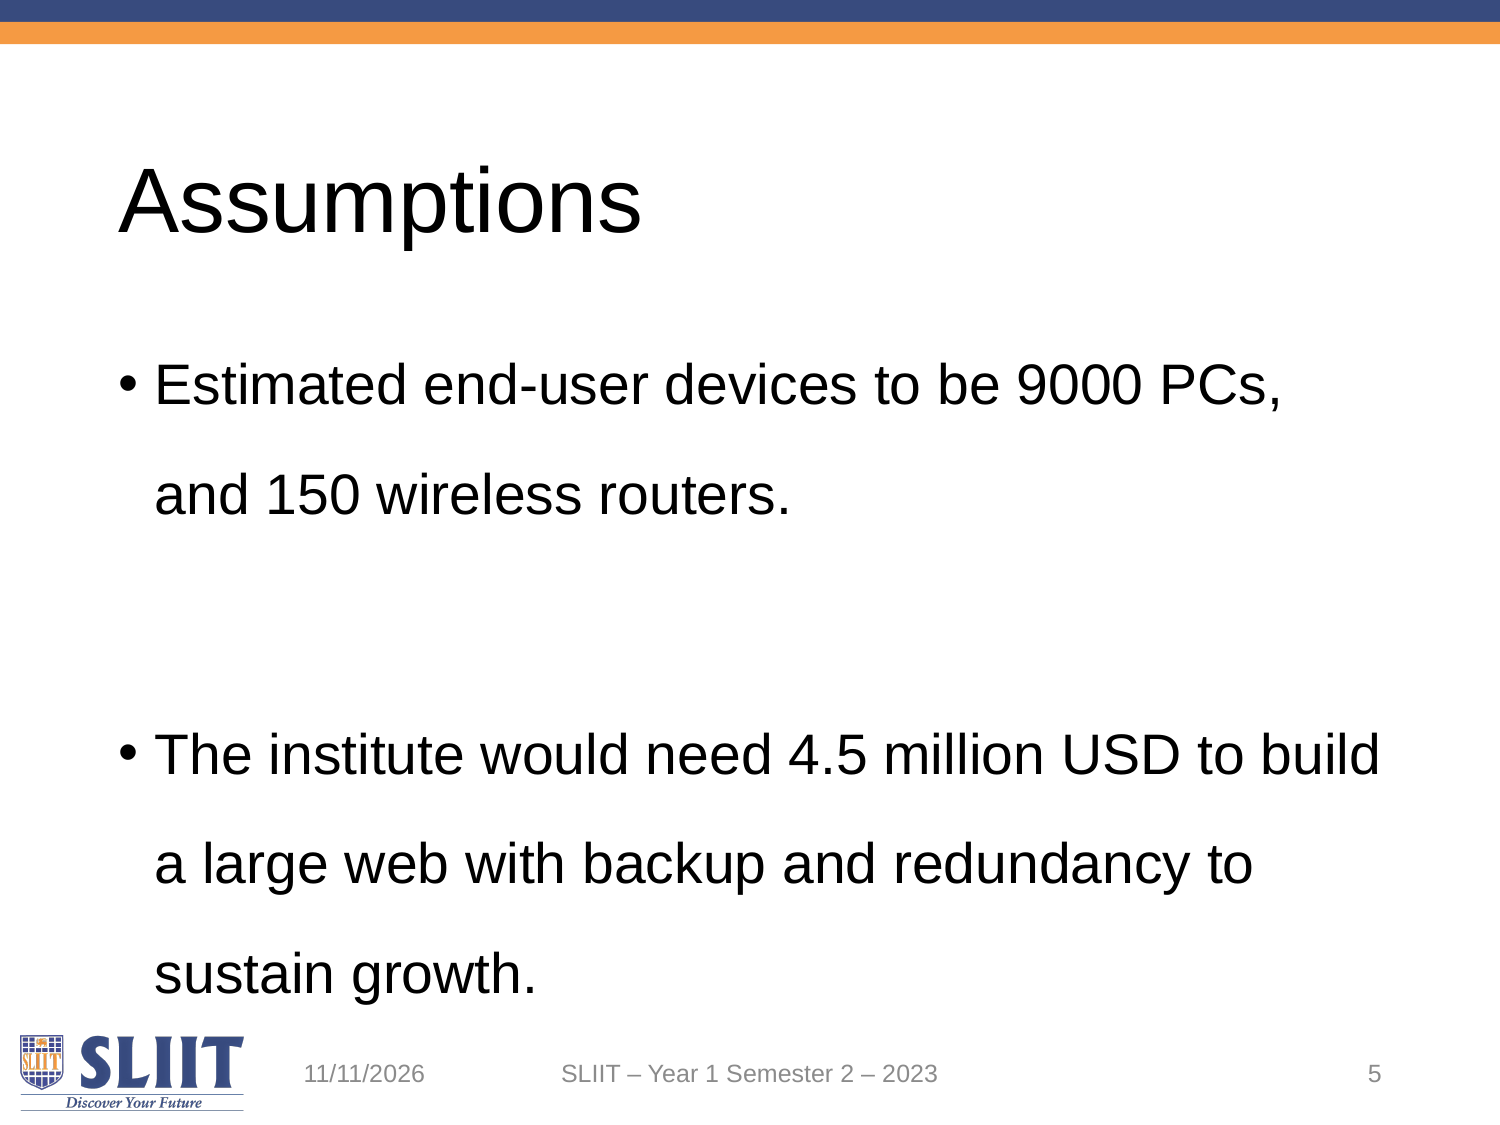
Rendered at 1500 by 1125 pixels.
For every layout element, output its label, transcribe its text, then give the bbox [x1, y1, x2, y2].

footer SLIIT – Year 1 Semester 2 – 2023 [496, 1042, 1004, 1103]
list Estimated end-user devices to be 9000 PCs, and 150 wireless routers. The institute would need 4.5 million USD to build a large web with backup and redundancy to sustain growth. [103, 299, 1397, 1014]
picture [20, 1035, 244, 1111]
title Assumptions [103, 59, 1397, 278]
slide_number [103, 1042, 441, 1103]
slide_number 5 [1059, 1042, 1397, 1103]
